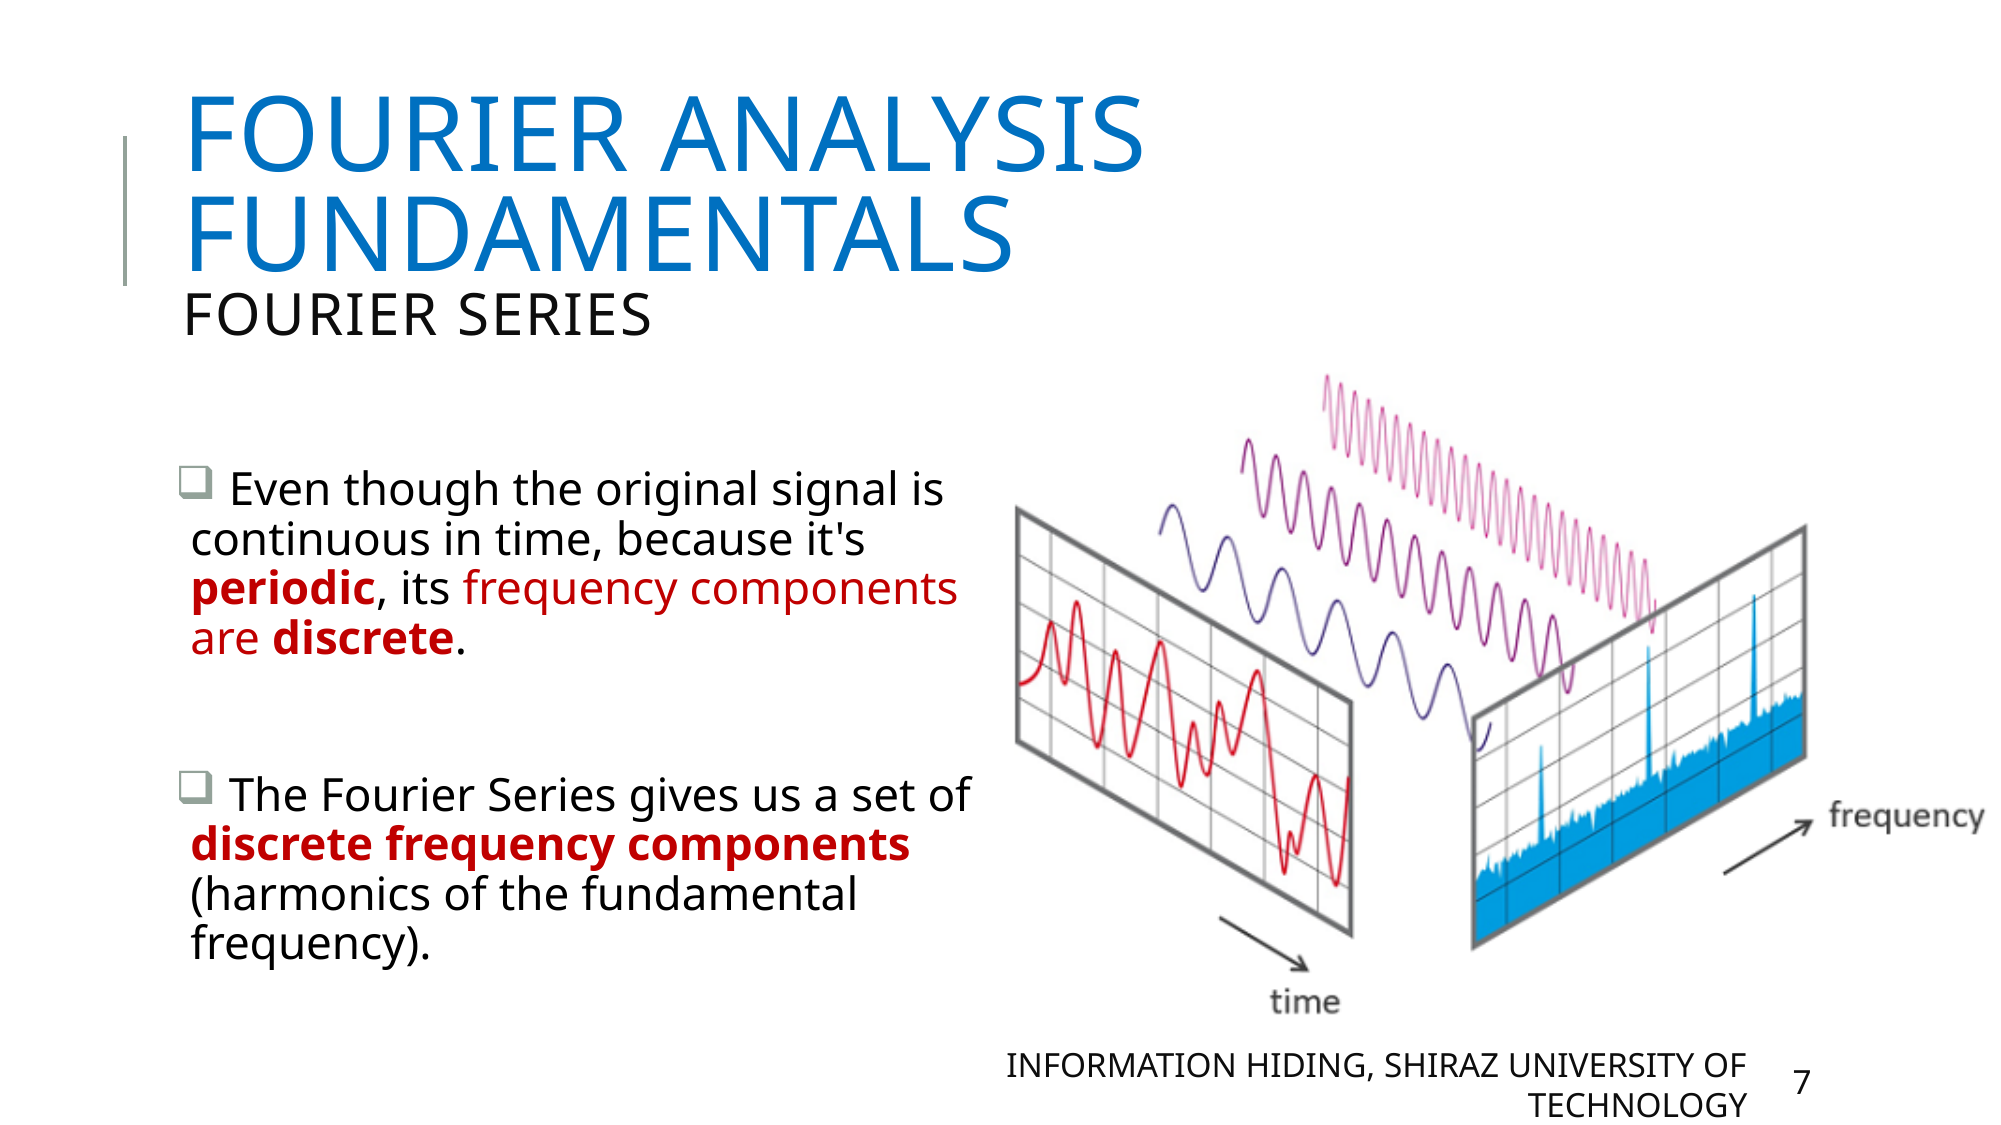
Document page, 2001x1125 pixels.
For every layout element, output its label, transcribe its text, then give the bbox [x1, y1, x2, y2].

title Fourier Analysis Fundamentals fourier series [168, 96, 1763, 342]
footer Information Hiding, Shiraz university of technology [794, 1061, 1763, 1107]
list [980, 327, 1992, 1036]
list Even though the original signal is continuous in time, because it's periodic, its frequency components are discrete. The Fourier Series gives us a set of discrete frequency components (harmonics of the fundamental frequency). [168, 458, 973, 927]
slide_number 7 [1777, 1061, 1938, 1107]
